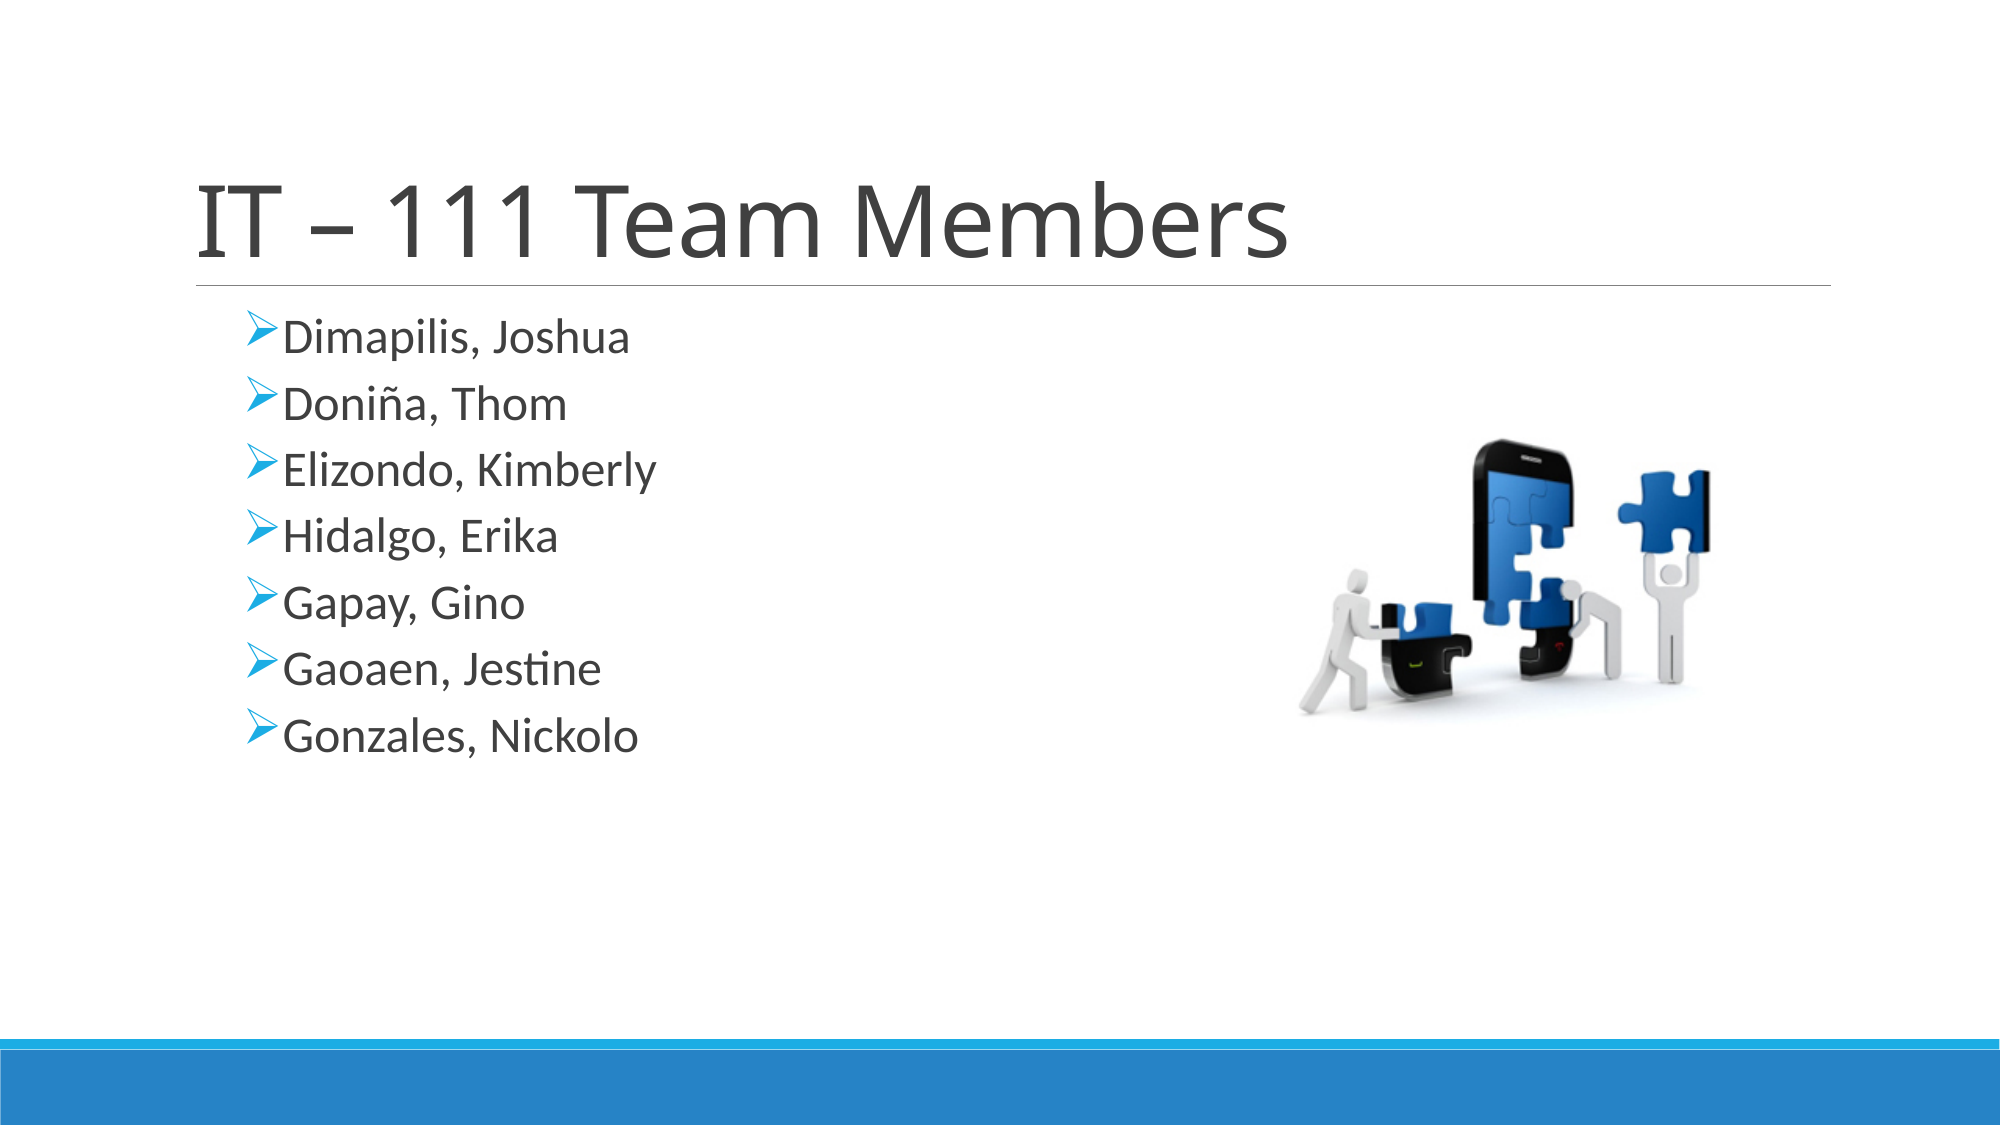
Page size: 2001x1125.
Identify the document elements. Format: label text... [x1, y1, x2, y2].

picture [1217, 375, 1828, 781]
title IT – 111 Team Members [180, 47, 1830, 285]
list Dimapilis, Joshua Doniña, Thom Elizondo, Kimberly Hidalgo, Erika Gapay, Gino Gaoaen, Jestine Gonzales, Nickolo [180, 302, 1830, 963]
